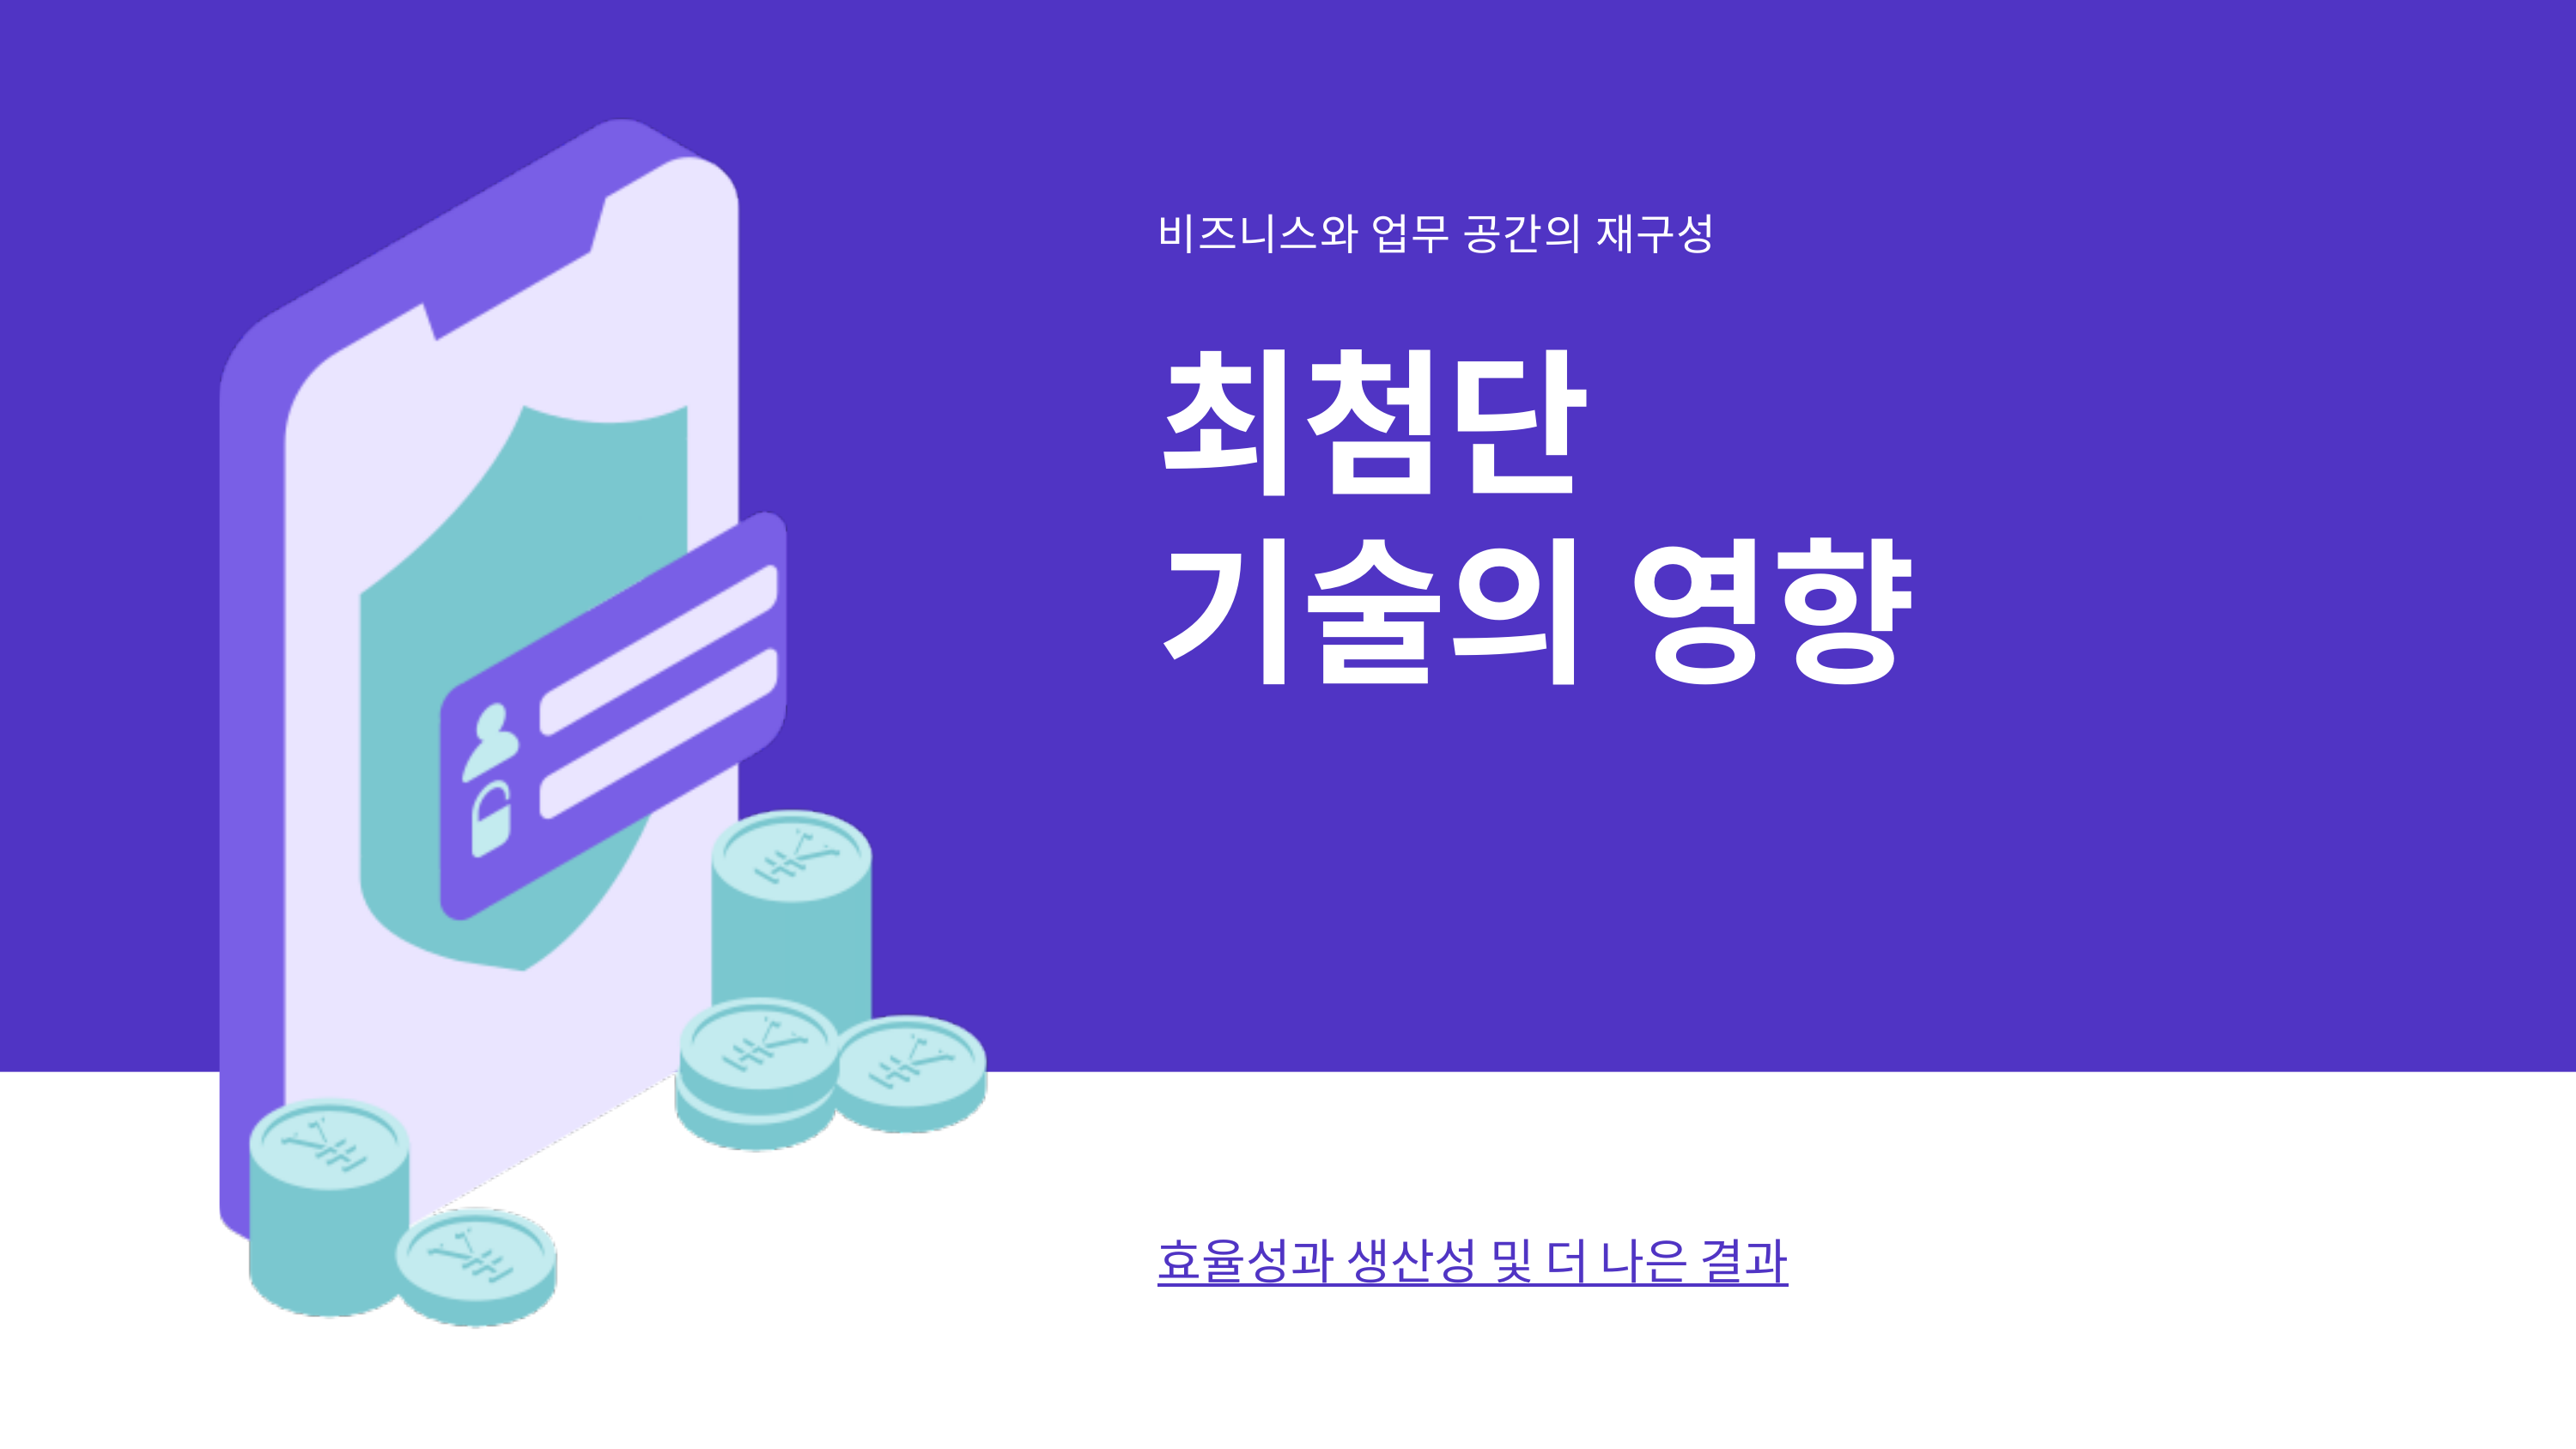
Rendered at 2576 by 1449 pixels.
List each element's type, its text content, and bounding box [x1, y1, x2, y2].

text_box [0, 1071, 2576, 1449]
text_box 효율성과 생산성 및 더 나은 결과 [1157, 1222, 2353, 1289]
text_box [1157, 203, 2354, 890]
text_box [219, 117, 995, 1332]
